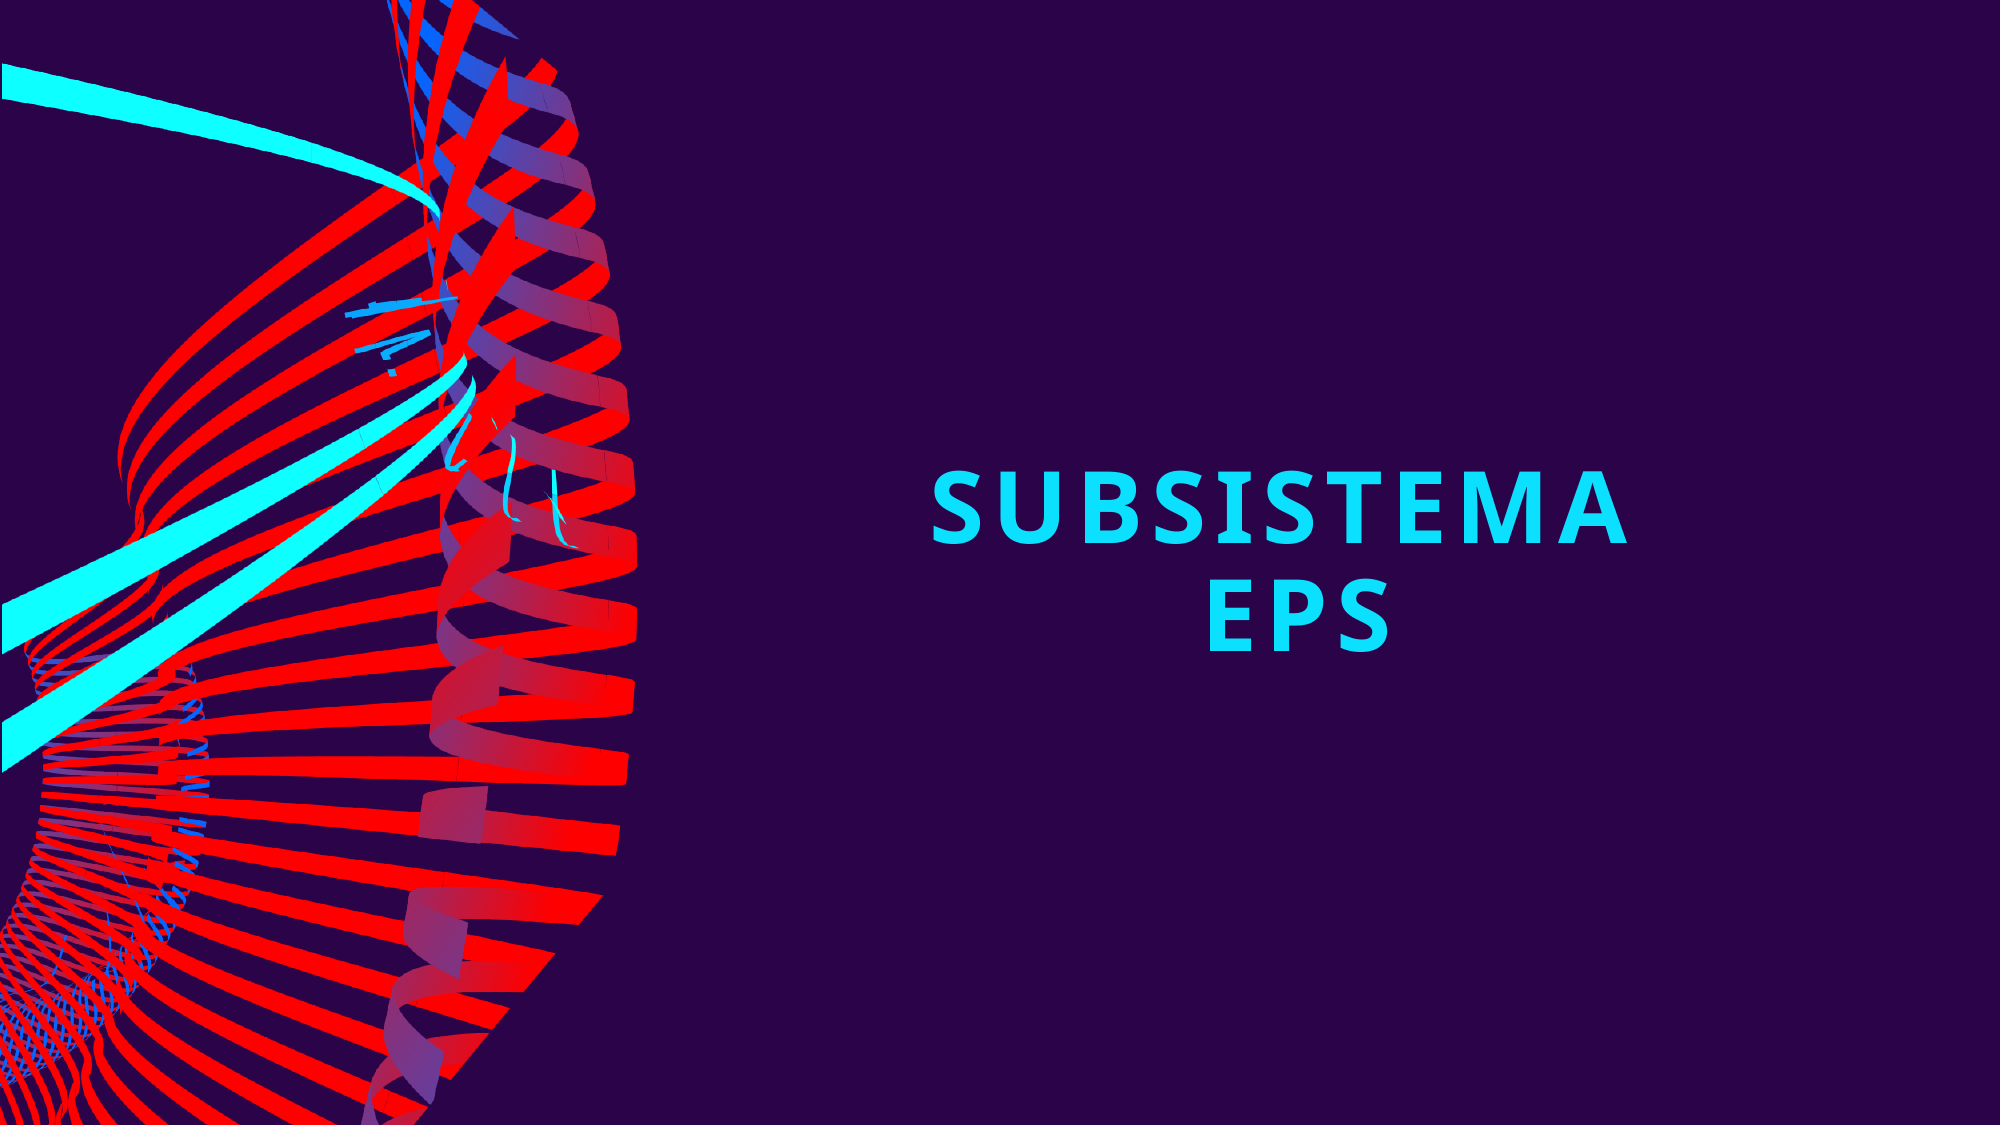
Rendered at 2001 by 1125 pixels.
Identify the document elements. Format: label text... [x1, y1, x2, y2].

picture [0, 0, 2000, 1125]
title Subsistema eps [890, 449, 1711, 837]
